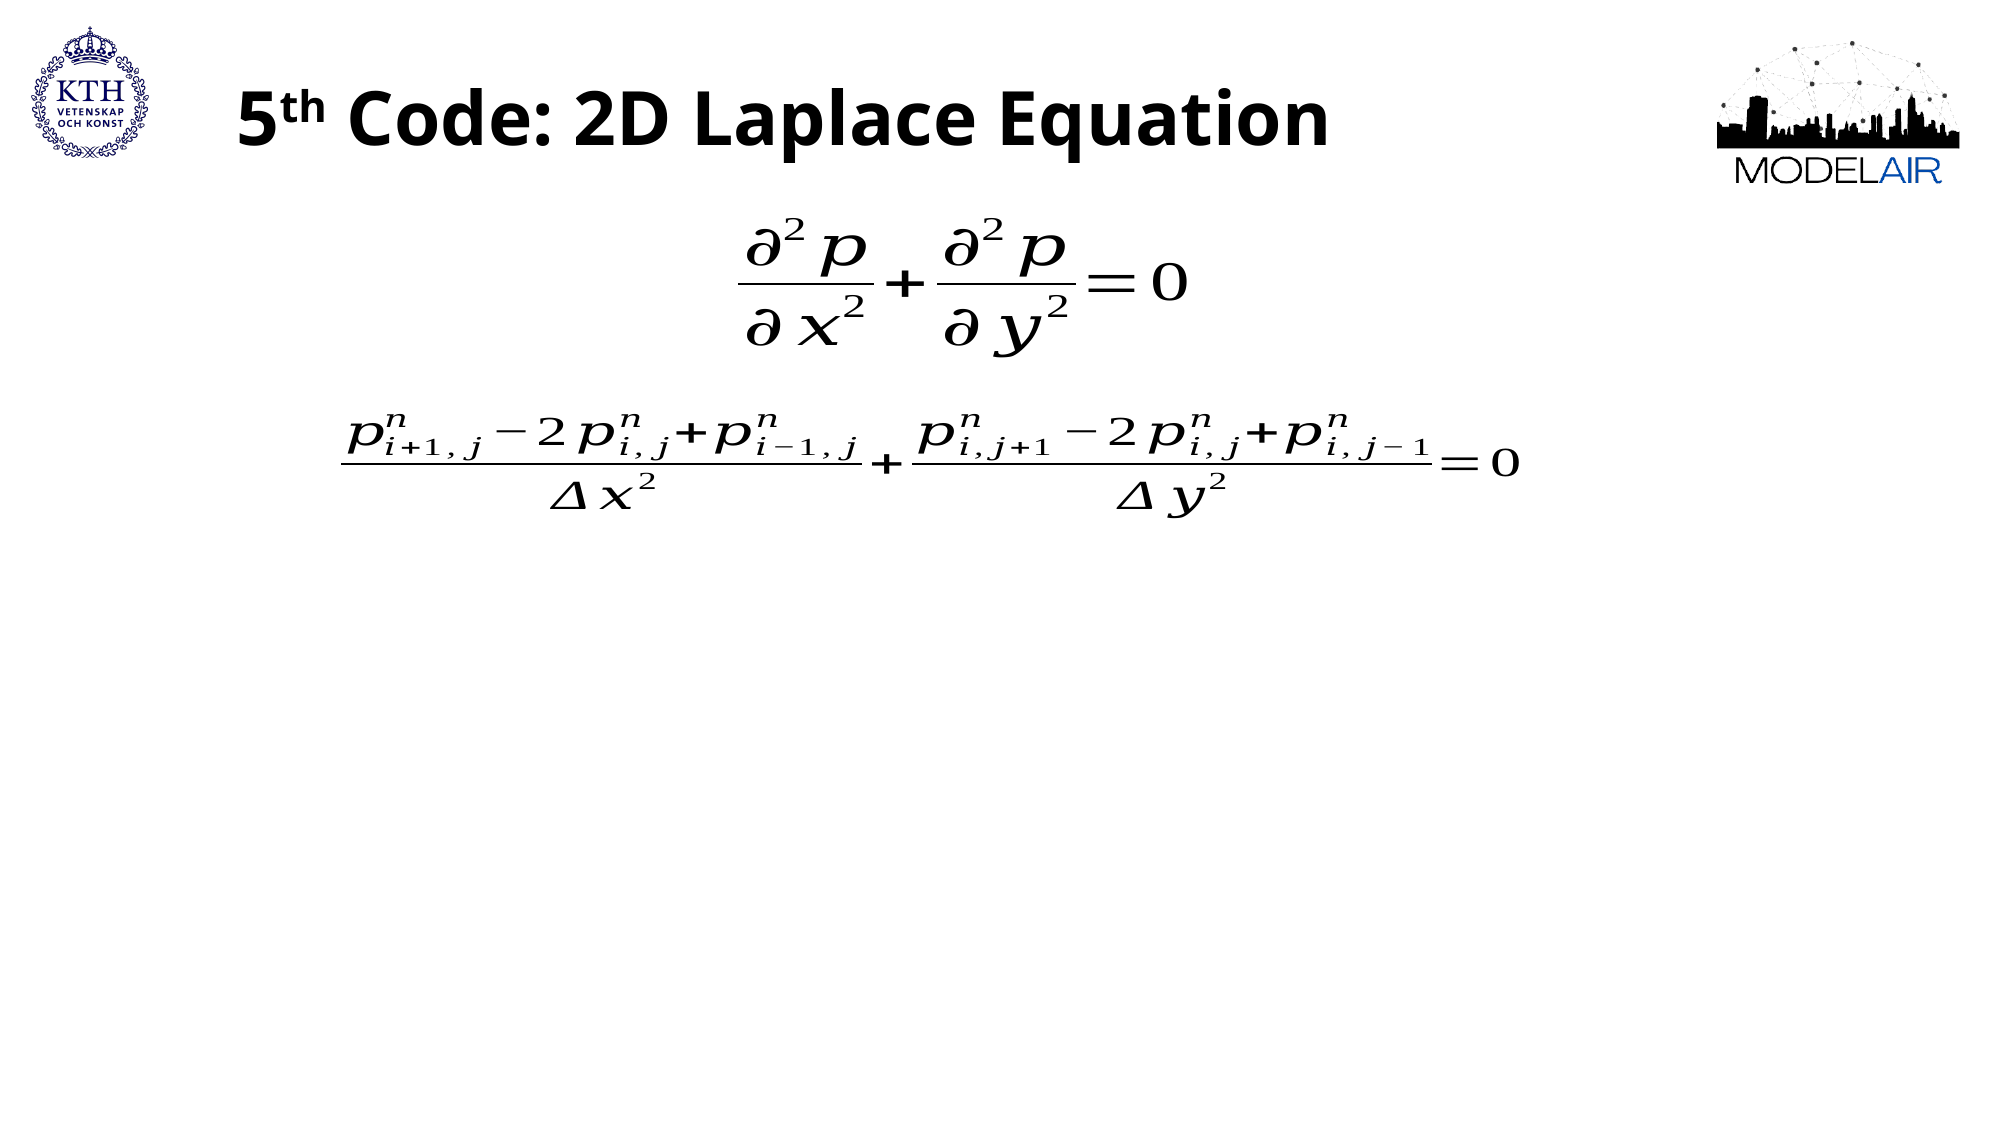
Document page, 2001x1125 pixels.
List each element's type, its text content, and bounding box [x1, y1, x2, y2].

picture [1703, 29, 1978, 198]
text_box 5th Code: 2D Laplace Equation [221, 63, 1374, 168]
picture [31, 26, 149, 158]
